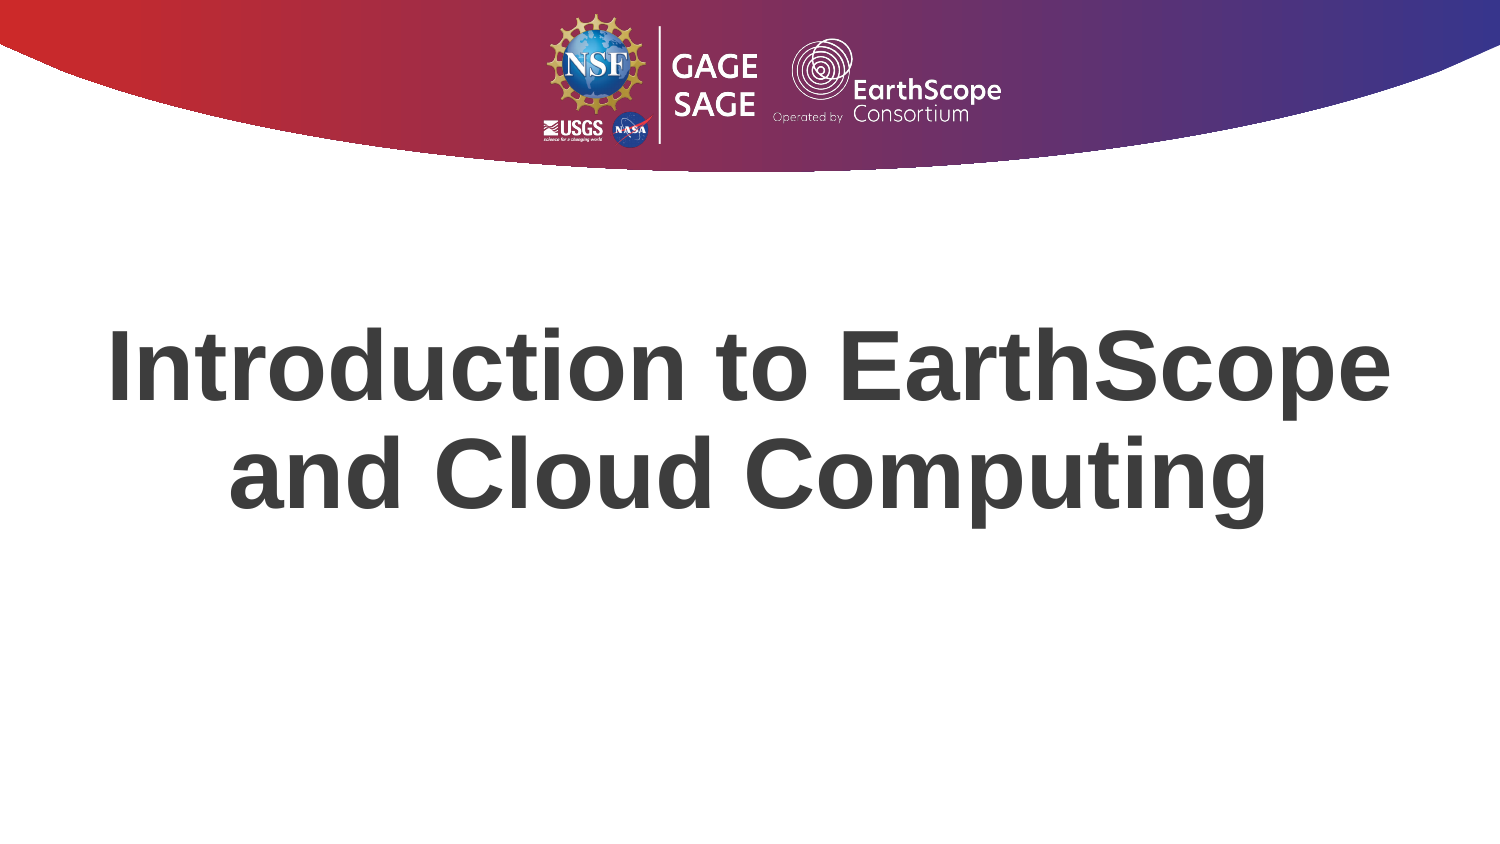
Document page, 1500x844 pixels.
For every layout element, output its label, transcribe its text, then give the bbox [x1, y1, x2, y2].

picture [533, 12, 1010, 158]
title Introduction to EarthScope and Cloud Computing [39, 310, 1461, 534]
